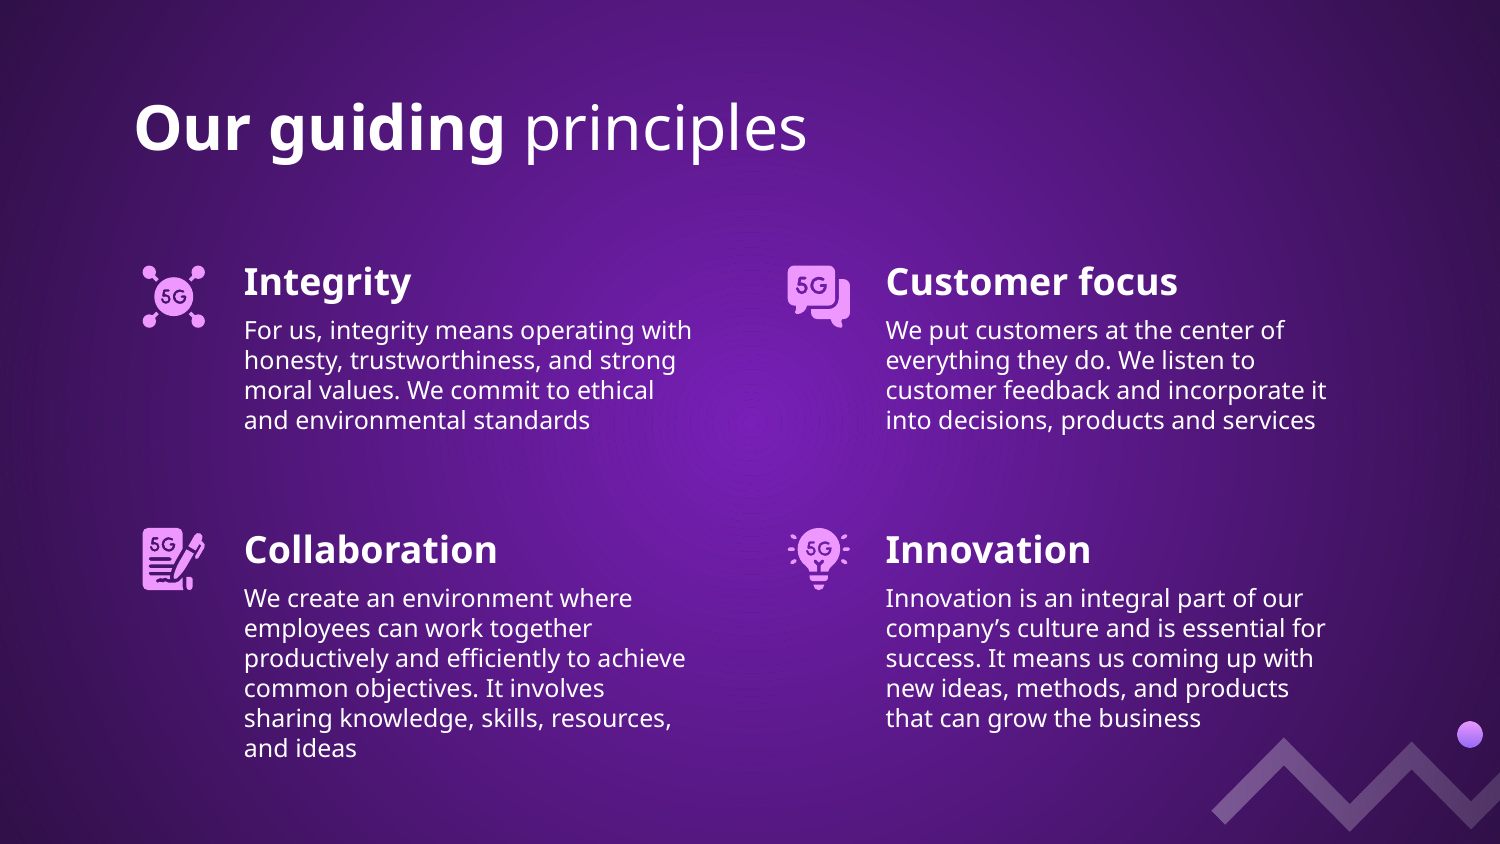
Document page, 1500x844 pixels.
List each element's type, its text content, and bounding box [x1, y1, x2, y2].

title Our guiding principles [118, 72, 1382, 167]
subtitle Innovation [870, 499, 1358, 587]
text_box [787, 265, 851, 328]
subtitle For us, integrity means operating with honesty, trustworthiness, and strong moral values. We commit to ethical and environmental standards [228, 319, 716, 469]
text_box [142, 527, 206, 591]
subtitle Customer focus [870, 232, 1358, 319]
subtitle We put customers at the center of everything they do. We listen to customer feedback and incorporate it into decisions, products and services [870, 319, 1358, 469]
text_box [142, 265, 206, 328]
subtitle We create an environment where employees can work together productively and efficiently to achieve common objectives. It involves sharing knowledge, skills, resources, and ideas [228, 587, 716, 737]
subtitle Integrity [228, 232, 716, 319]
subtitle Collaboration [228, 499, 716, 587]
picture [1211, 721, 1500, 832]
subtitle Innovation is an integral part of our company’s culture and is essential for success. It means us coming up with new ideas, methods, and products that can grow the business [870, 587, 1358, 737]
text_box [787, 527, 851, 591]
